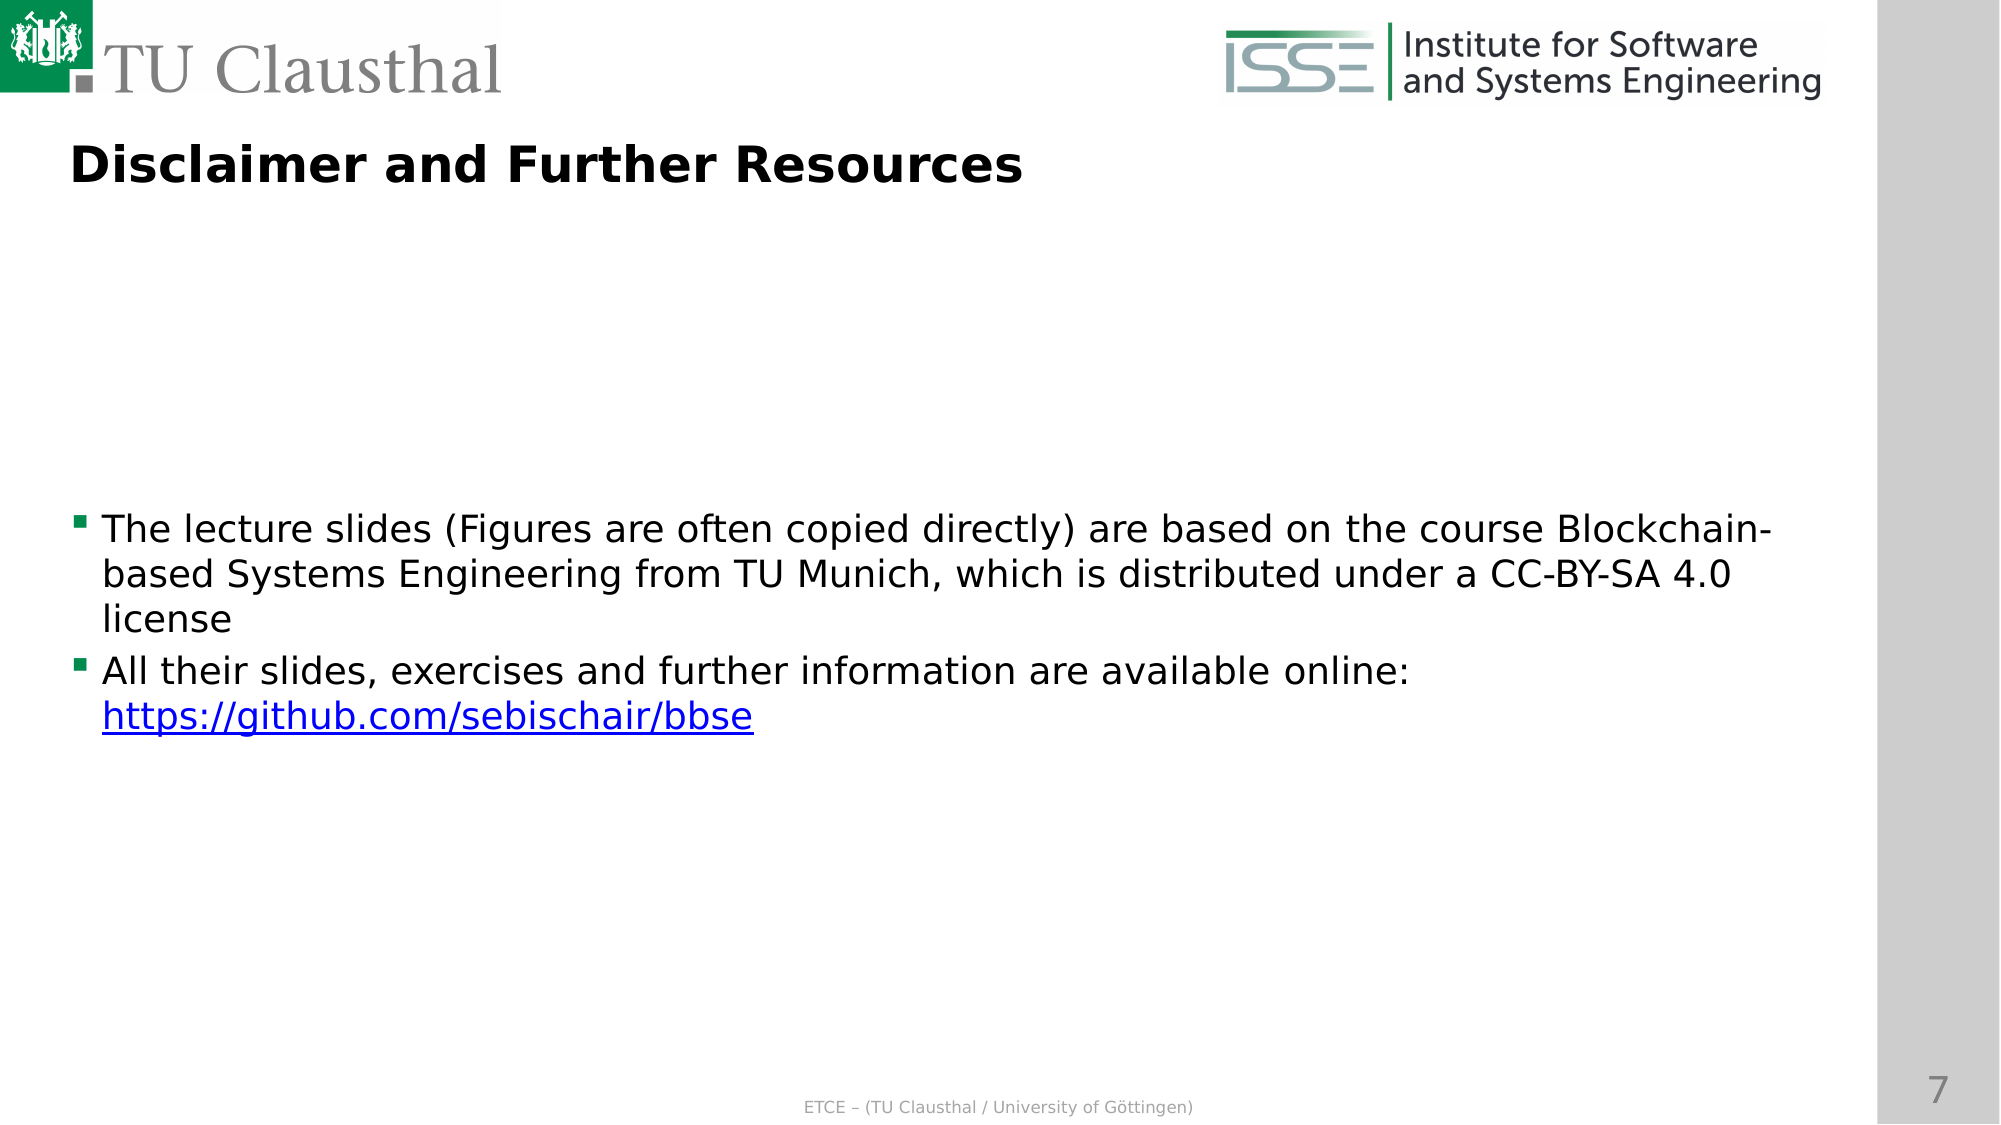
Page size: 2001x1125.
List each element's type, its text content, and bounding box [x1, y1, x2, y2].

text_box The lecture slides (Figures are often copied directly) are based on the course Blockchain-based Systems Engineering from TU Munich, which is distributed under a CC-BY-SA 4.0 license All their slides, exercises and further information are available online: https://github.com/sebischair/bbse [55, 208, 1819, 1035]
picture [0, 0, 501, 93]
text_box Disclaimer and Further Resources [55, 125, 1819, 208]
picture [1218, 22, 1826, 107]
